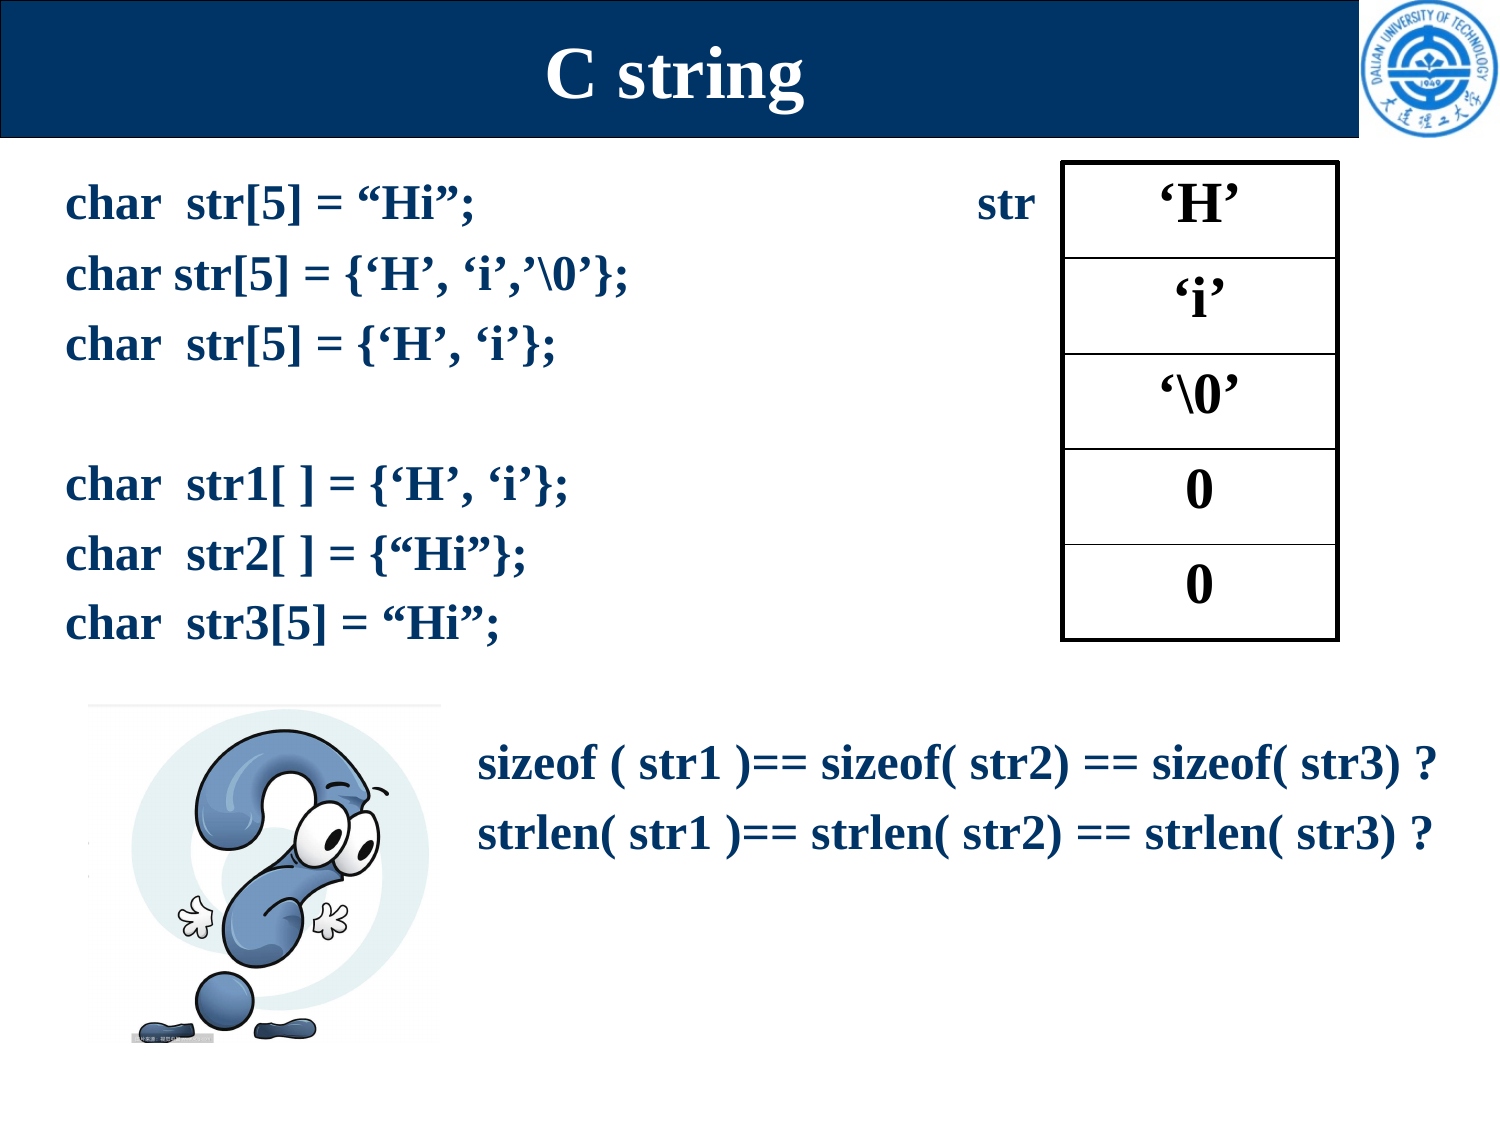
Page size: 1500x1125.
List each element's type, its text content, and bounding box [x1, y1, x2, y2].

title C string [37, 12, 1350, 125]
text_box str [962, 162, 1052, 238]
table_cell 0 [1065, 545, 1335, 638]
picture [1359, 0, 1500, 138]
table_cell 0 [1065, 450, 1335, 544]
picture [88, 703, 441, 1043]
table_header ‘H’ [1065, 165, 1335, 257]
table_cell ‘i’ [1065, 259, 1335, 353]
table_cell ‘\0’ [1065, 355, 1335, 448]
list char str[5] = “Hi”; char str[5] = {‘H’, ‘i’,’\0’}; char str[5] = {‘H’, ‘i’}; char str1[ ] = {‘H’, ‘i’}; char str2[ ] = {“Hi”}; char str3[5] = “Hi”; sizeof ( str1 )== sizeof( str2) == sizeof( str3) ? strlen( str1 )== strlen( str2) == strlen( str3) ? [50, 162, 1463, 688]
